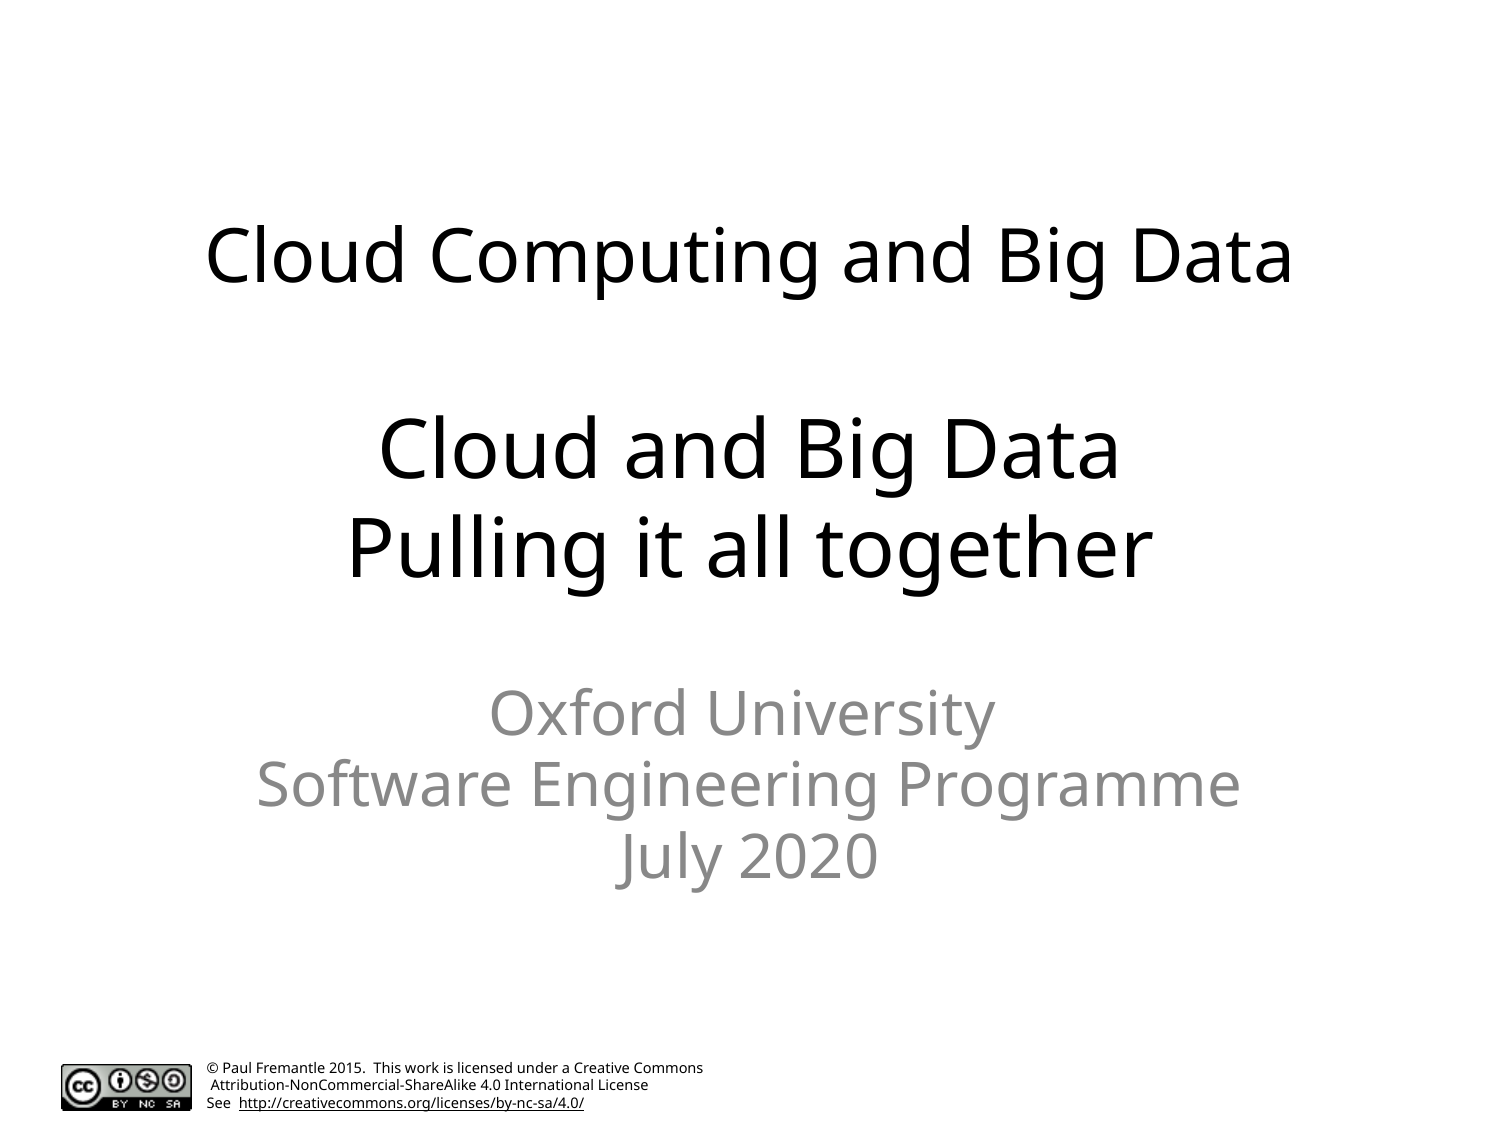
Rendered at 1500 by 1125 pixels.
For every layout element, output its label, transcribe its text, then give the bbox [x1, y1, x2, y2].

subtitle Oxford University Software Engineering Programme July 2020 [225, 682, 1275, 971]
title Cloud Computing and Big Data Cloud and Big Data Pulling it all together [112, 202, 1388, 444]
picture [61, 1064, 192, 1111]
